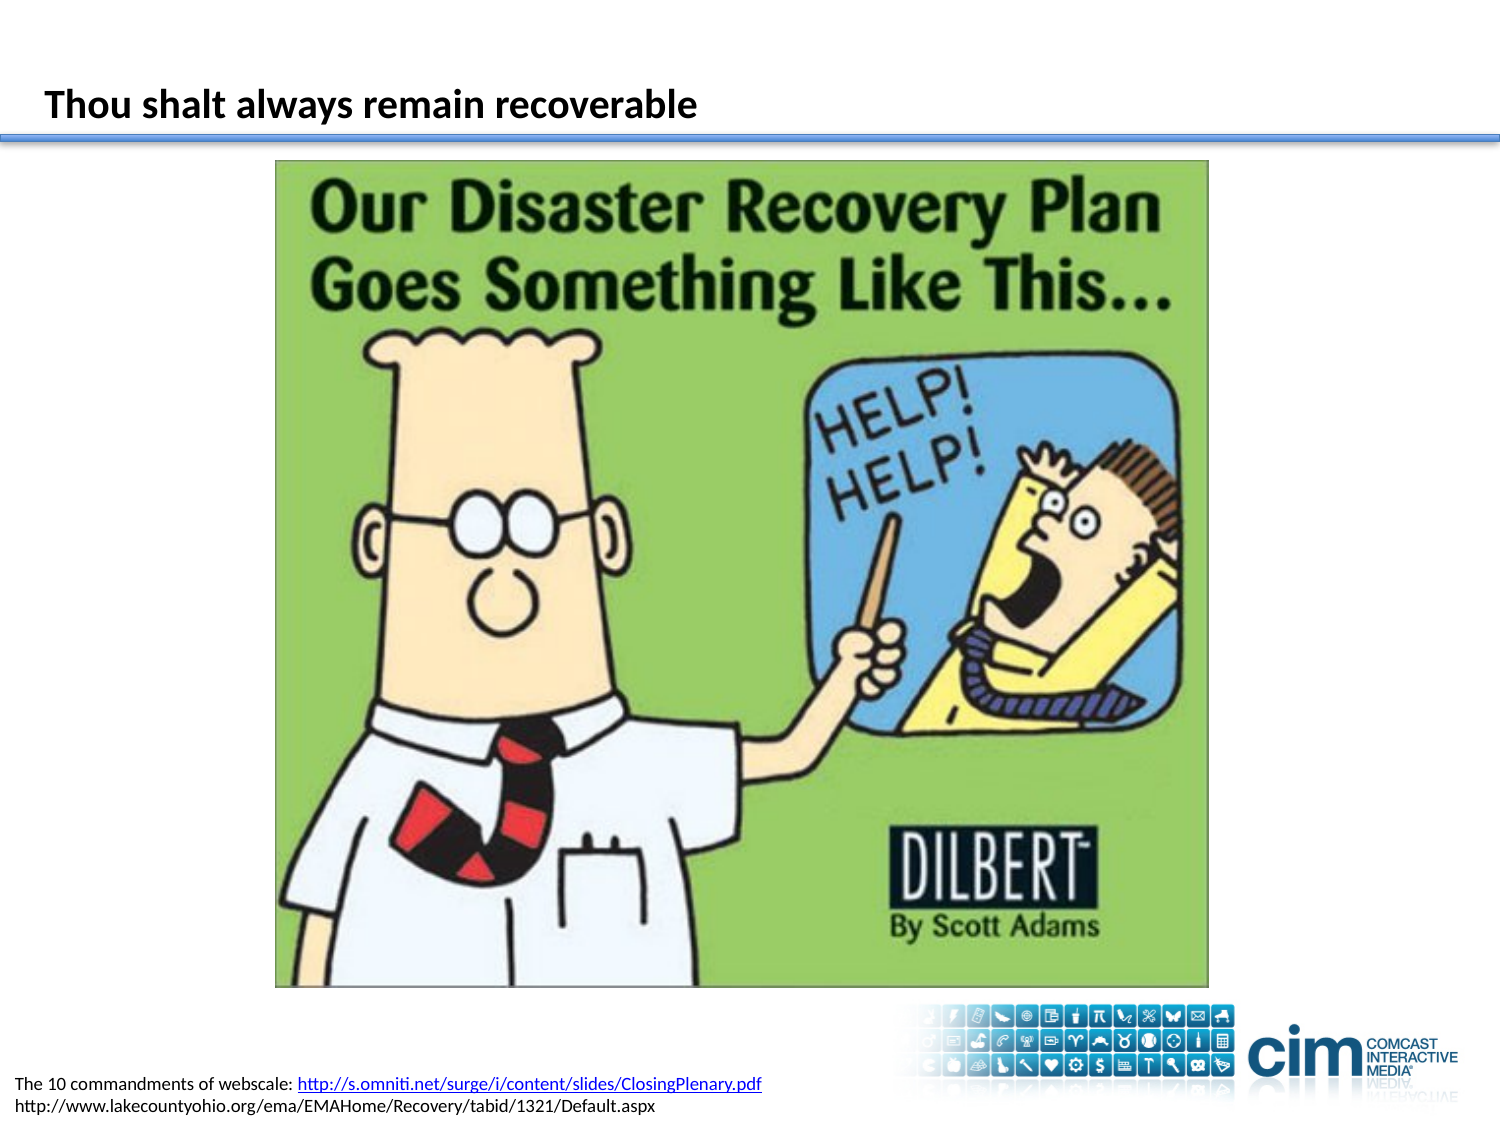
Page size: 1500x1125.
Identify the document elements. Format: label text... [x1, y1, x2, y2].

title Thou shalt always remain recoverable [31, 74, 1453, 134]
picture [0, 142, 1500, 1125]
picture [0, 0, 1500, 134]
text_box The 10 commandments of webscale: http://s.omniti.net/surge/i/content/slides/ClosingPlenary.pdf http://www.lakecountyohio.org/ema/EMAHome/Recovery/tabid/1321/Default.aspx [0, 1064, 875, 1125]
